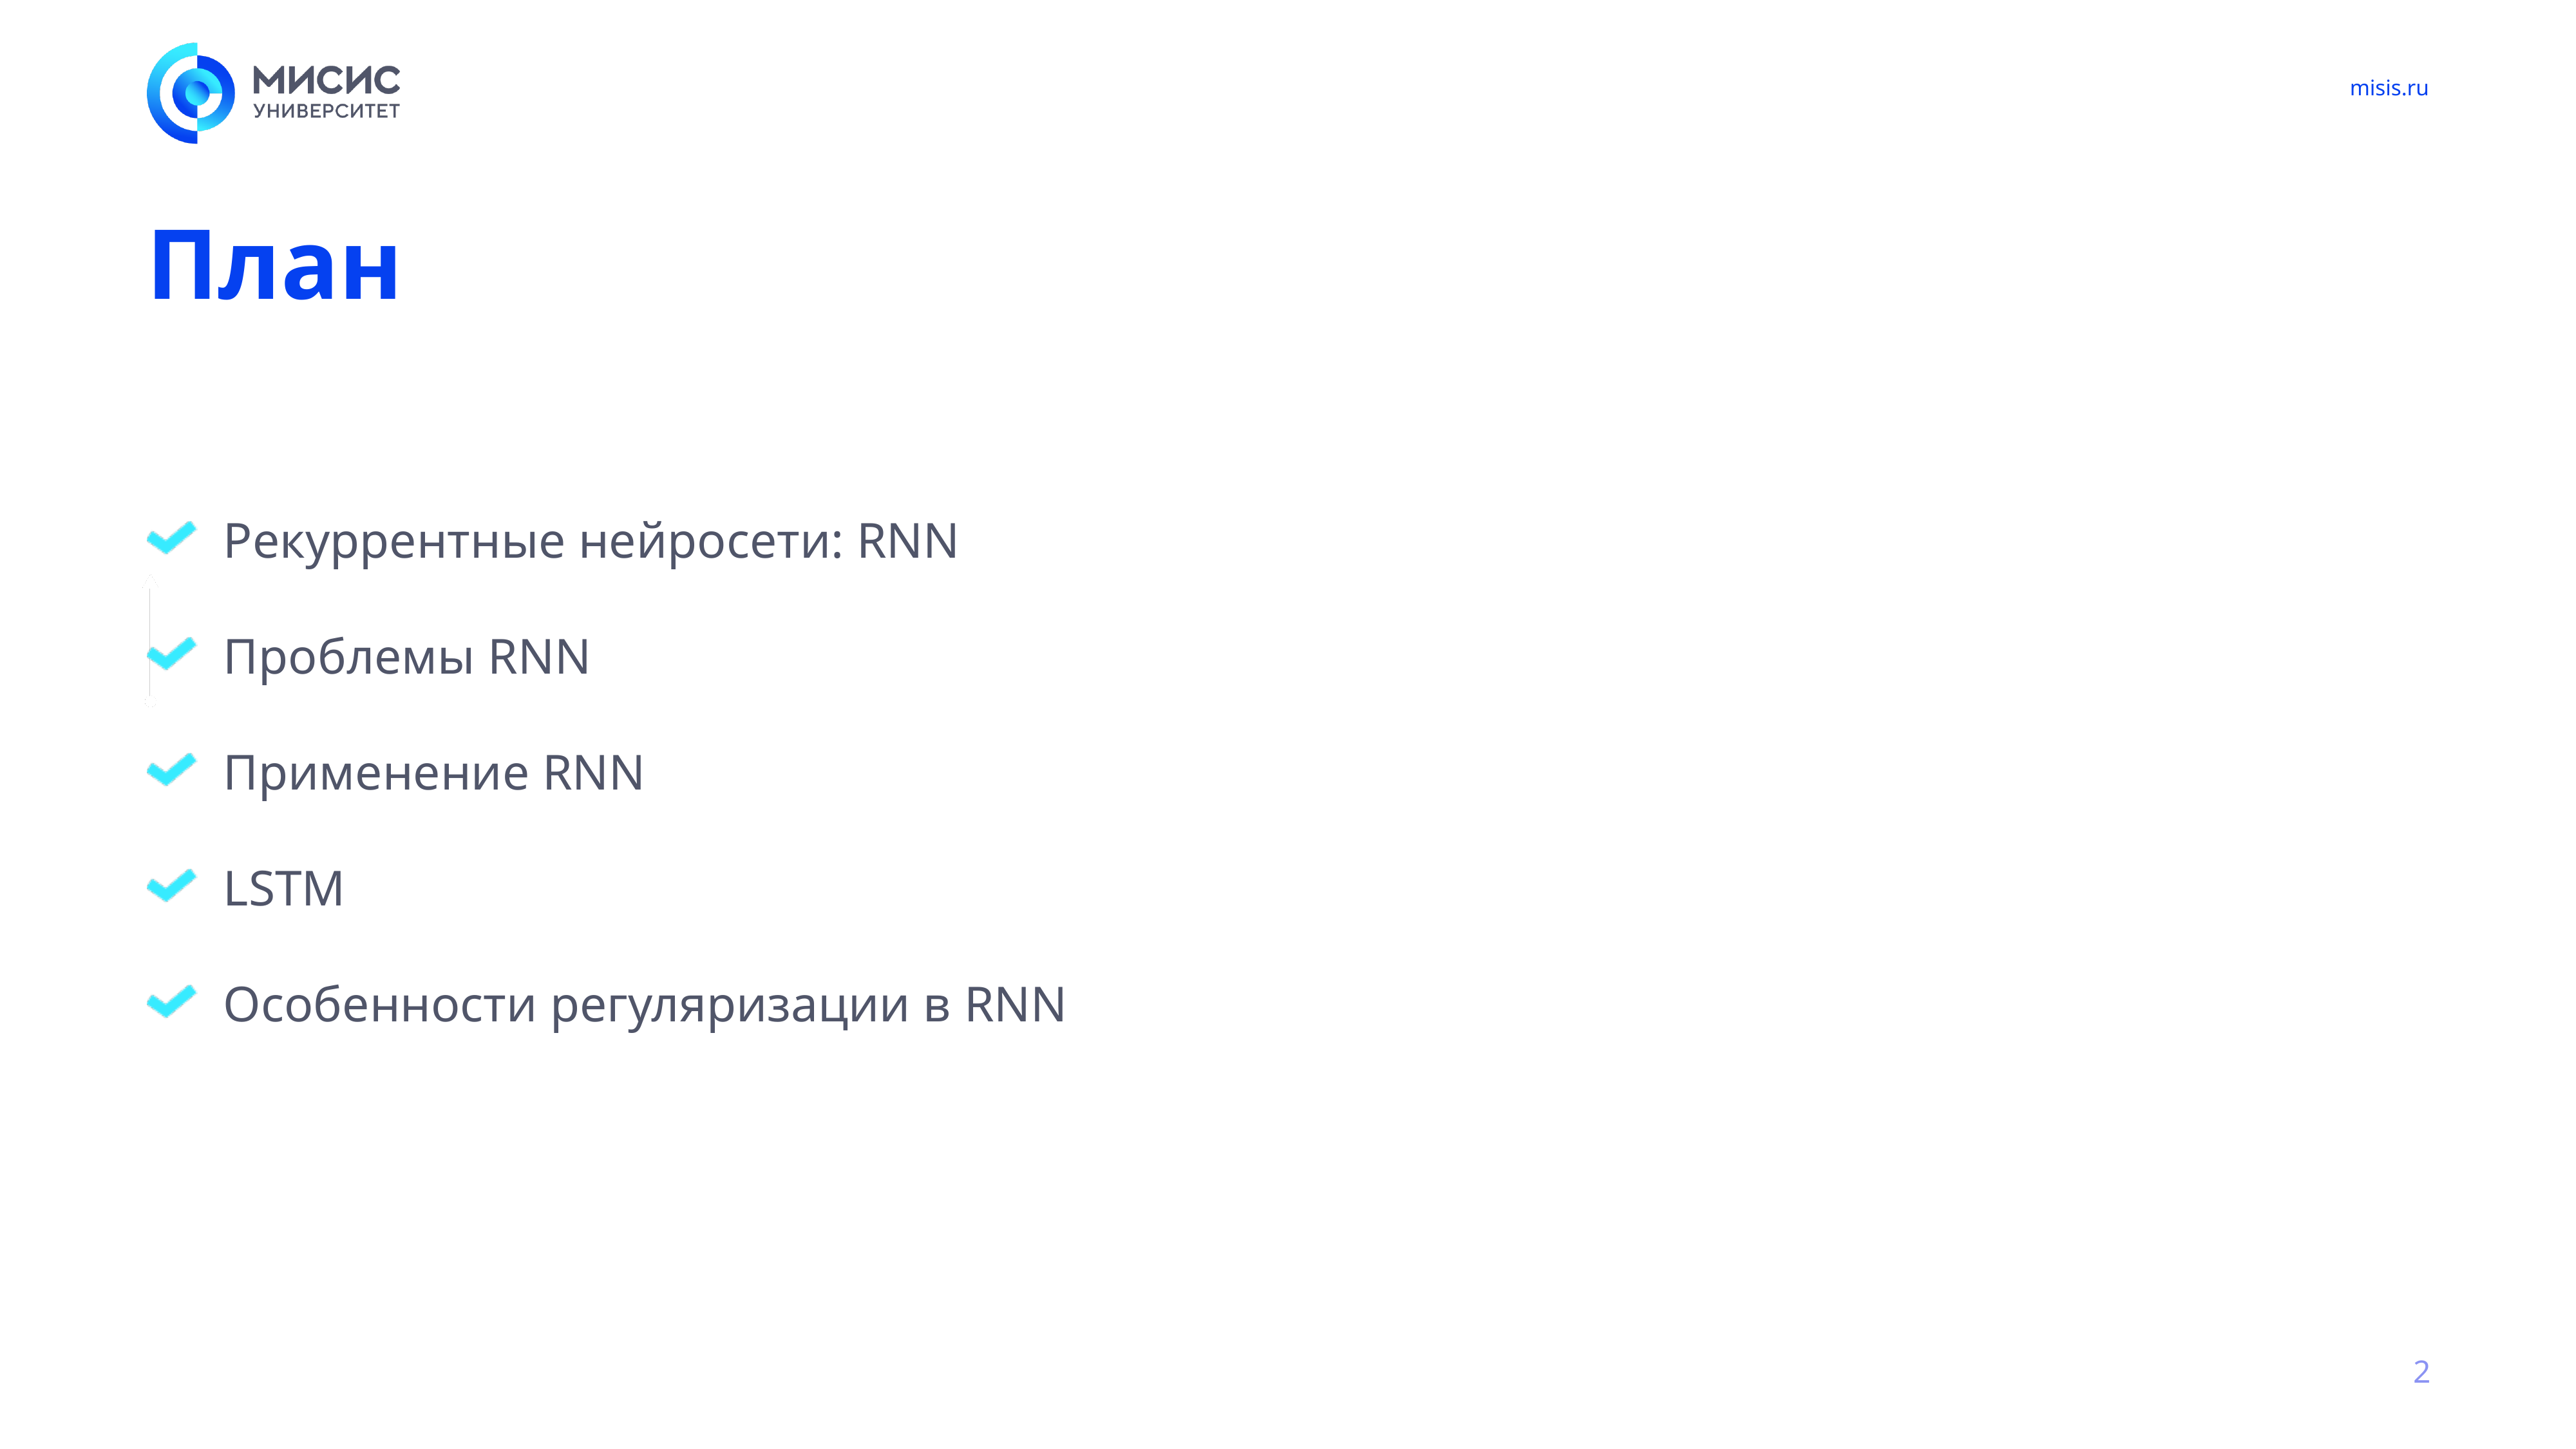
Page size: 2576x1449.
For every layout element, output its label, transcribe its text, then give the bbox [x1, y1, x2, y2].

title План [137, 223, 1260, 341]
picture [147, 521, 198, 556]
picture [147, 869, 198, 904]
slide_number 2 [2092, 1334, 2441, 1412]
picture [147, 637, 198, 672]
list Рекуррентные нейросети: RNN Проблемы RNN Применение RNN LSTM Особенности регуляризации в RNN [137, 504, 1124, 1412]
picture [147, 985, 198, 1019]
picture [147, 42, 401, 144]
picture [147, 753, 198, 788]
